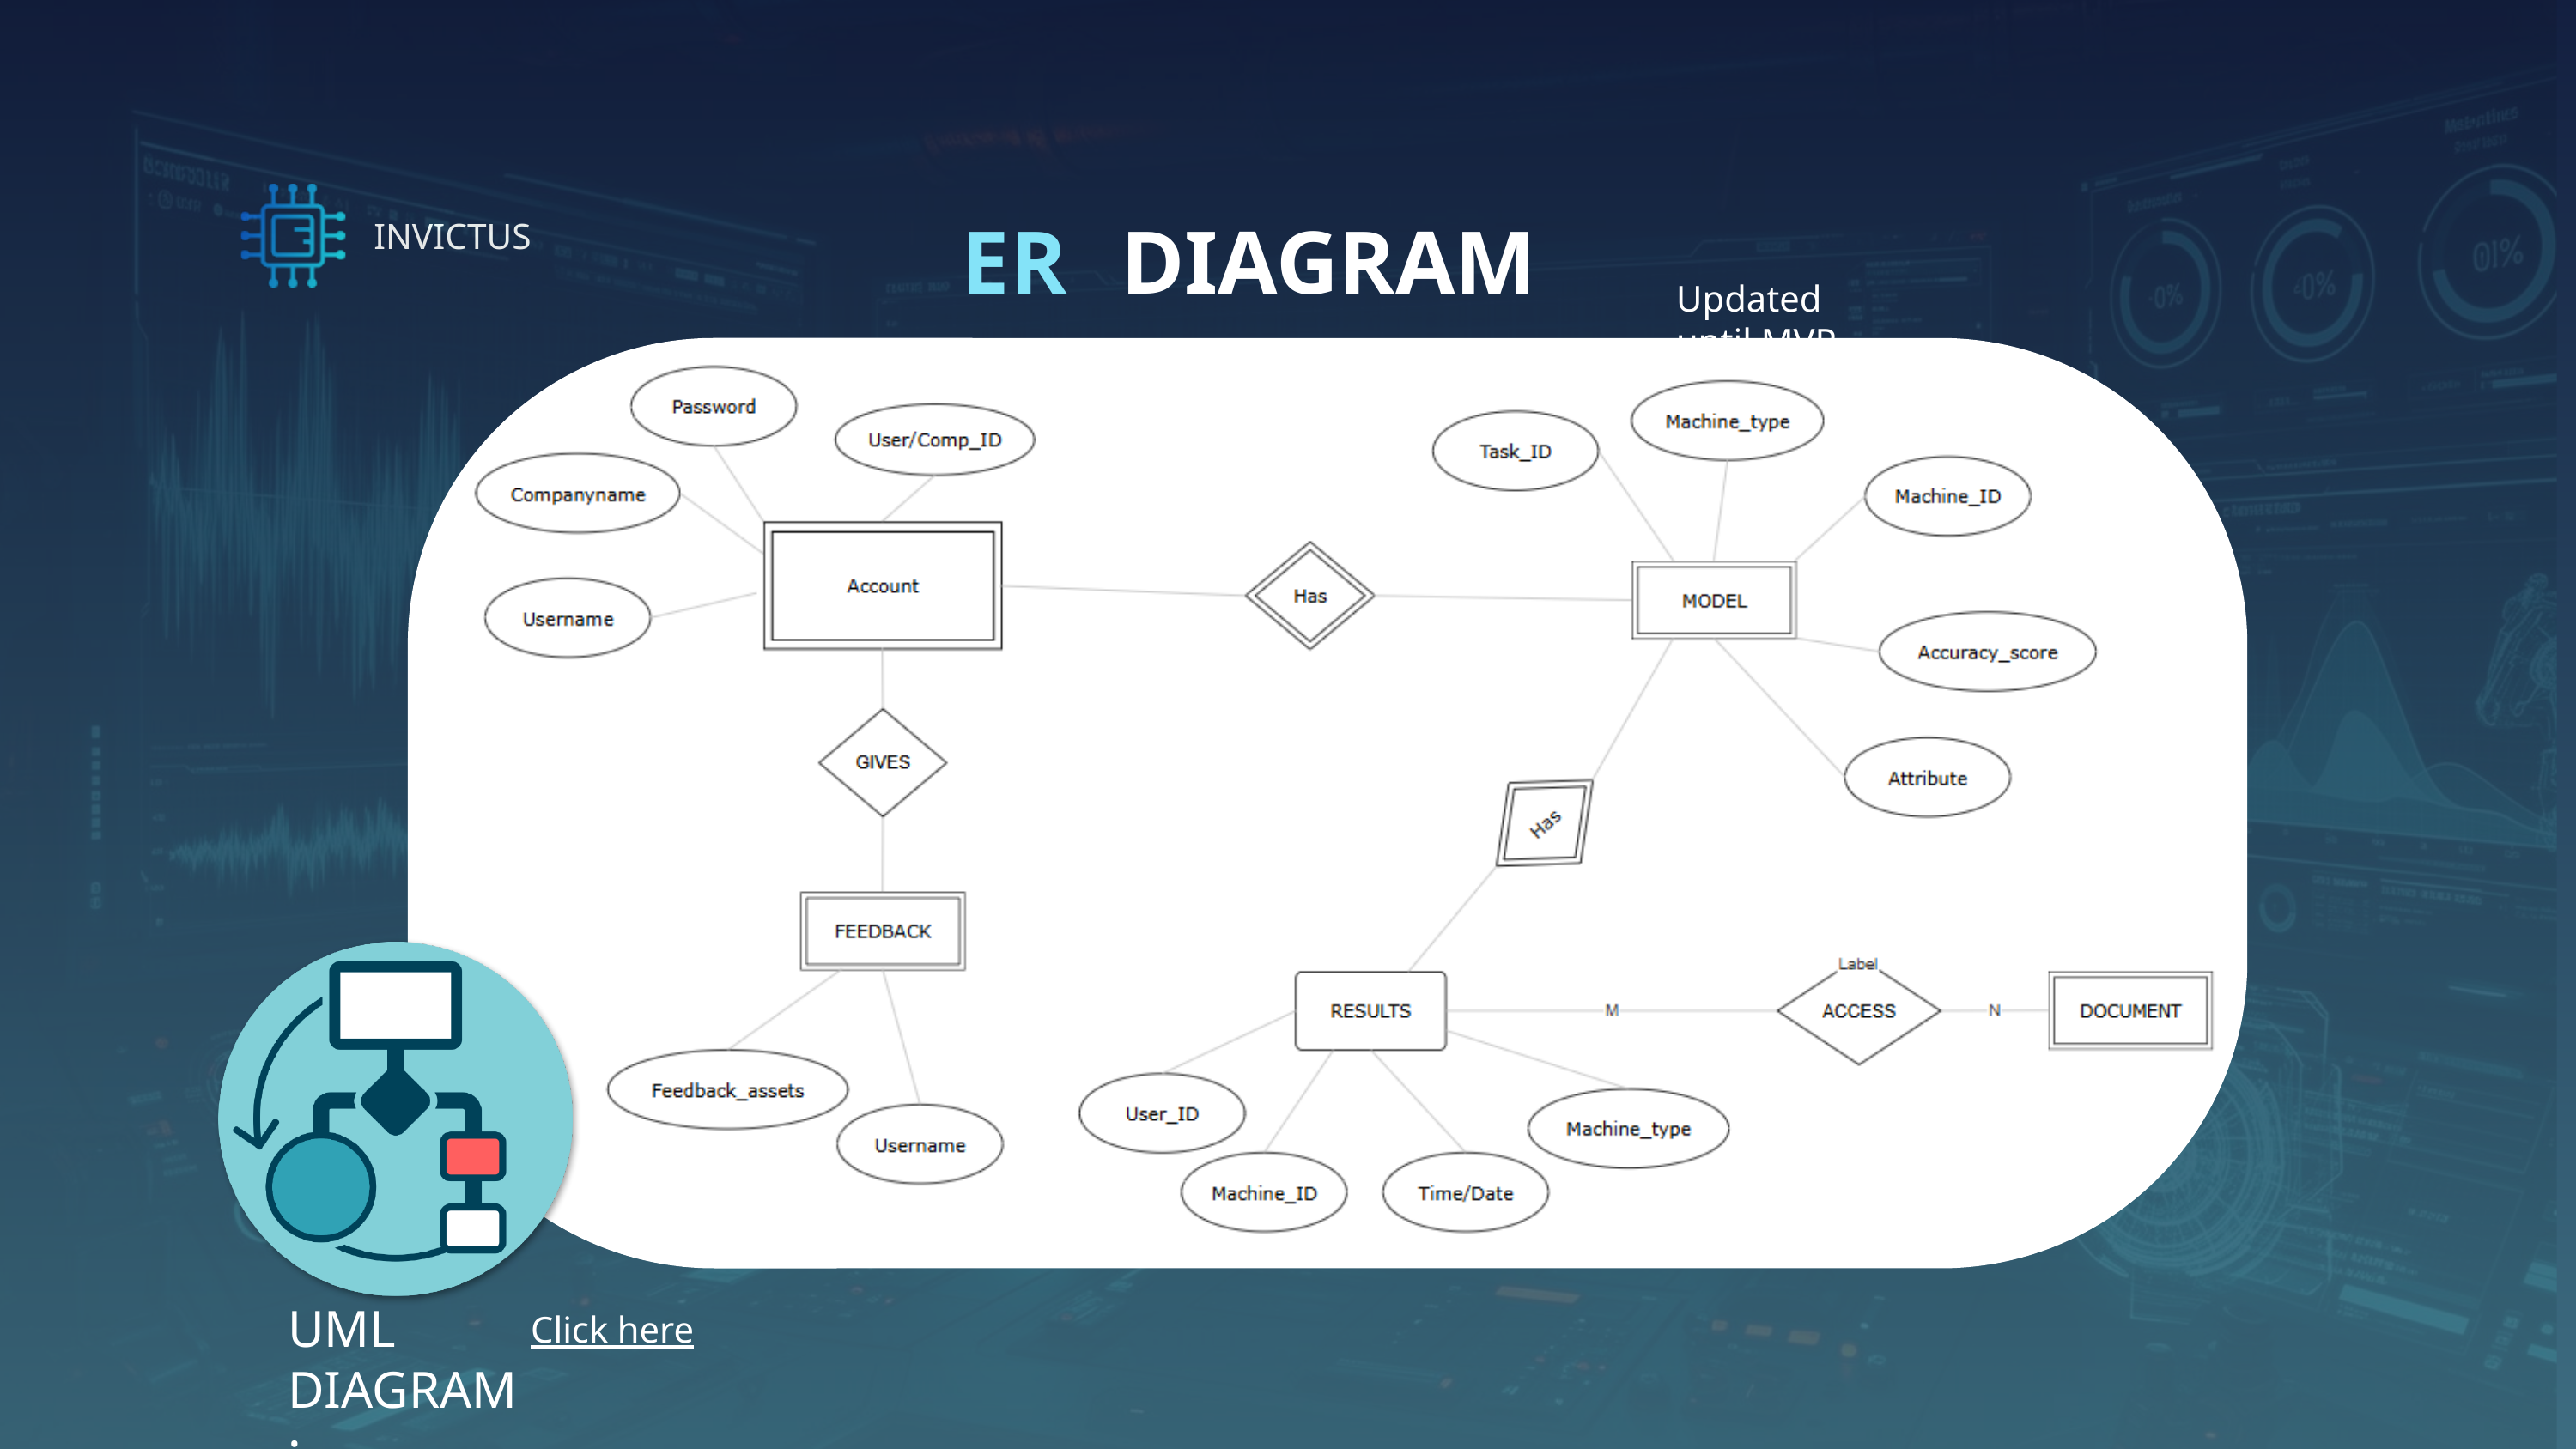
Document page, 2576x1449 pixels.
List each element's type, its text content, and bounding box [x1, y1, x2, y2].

text_box [0, 0, 2557, 1449]
text_box Updated until MVP [1663, 270, 1918, 336]
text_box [961, 219, 1615, 316]
picture [218, 337, 2248, 1297]
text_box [275, 1291, 873, 1366]
